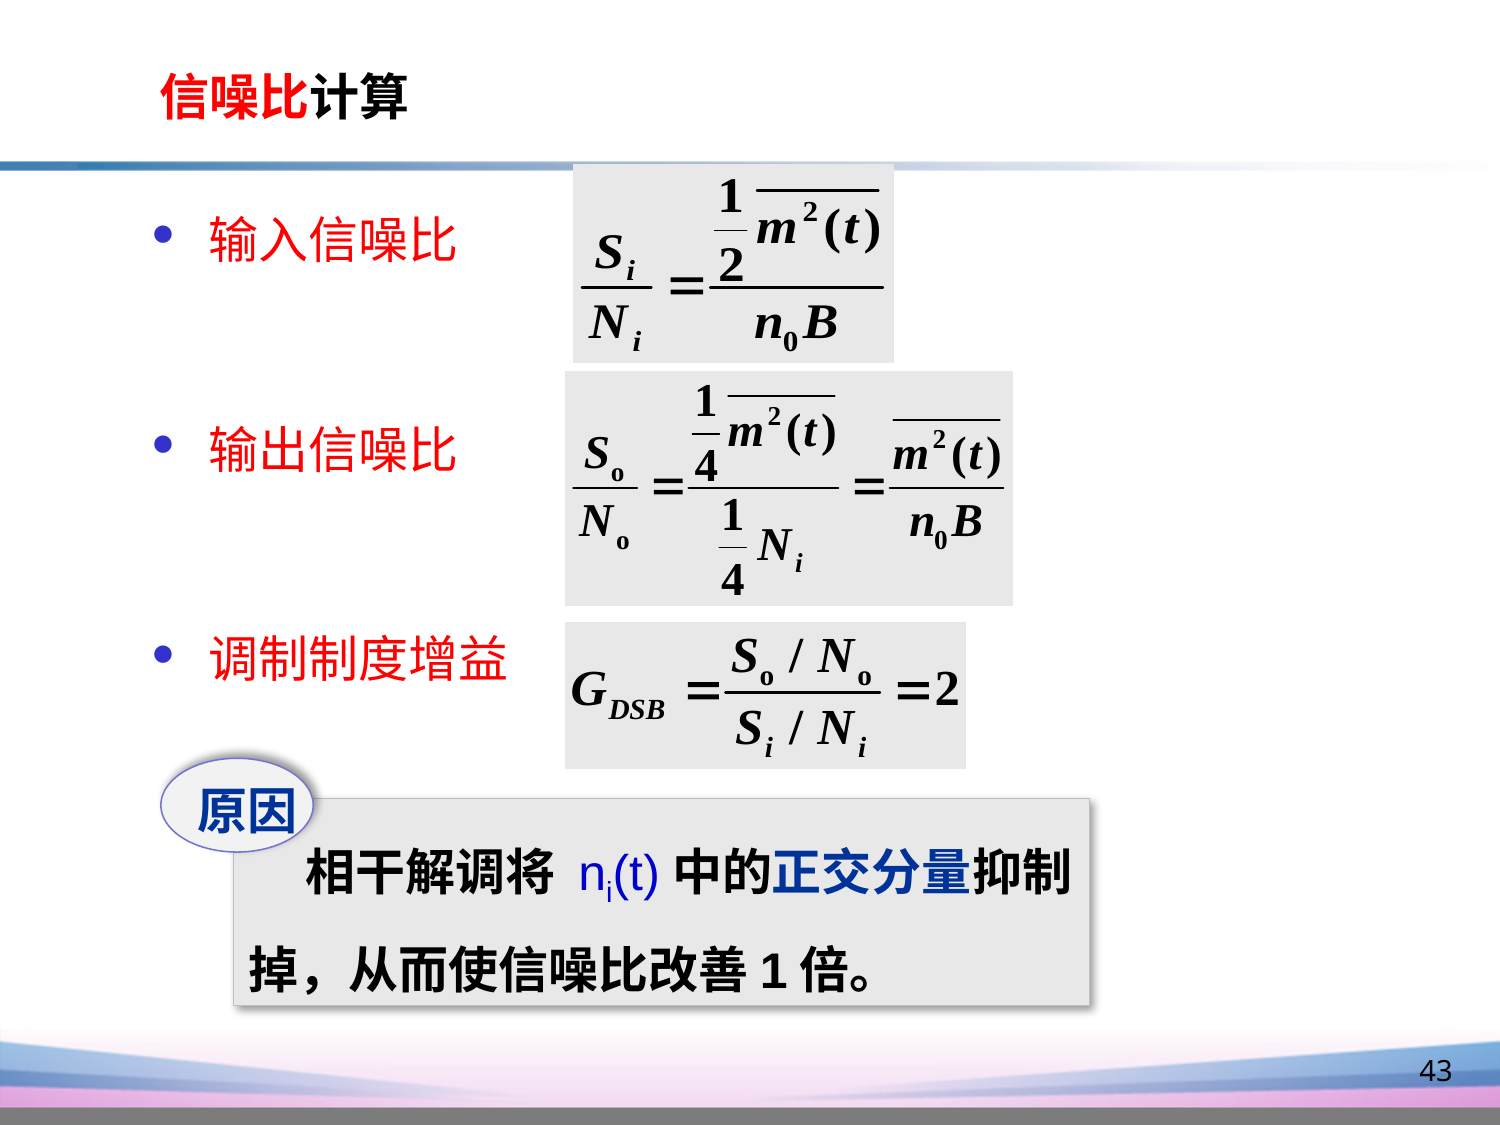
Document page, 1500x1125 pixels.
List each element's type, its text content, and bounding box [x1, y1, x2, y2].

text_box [572, 163, 895, 363]
text_box 原因 [160, 758, 314, 853]
text_box 信噪比计算 [144, 58, 425, 133]
text_box 相干解调将 ni(t)中的正交分量抑制掉，从而使信噪比改善1倍。 [233, 798, 1090, 1006]
picture [0, 0, 1500, 1125]
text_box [565, 370, 1014, 607]
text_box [565, 621, 967, 769]
text_box 输入信噪比 输出信噪比 调制制度增益 [137, 200, 1216, 748]
slide_number 43 [1154, 1023, 1468, 1100]
